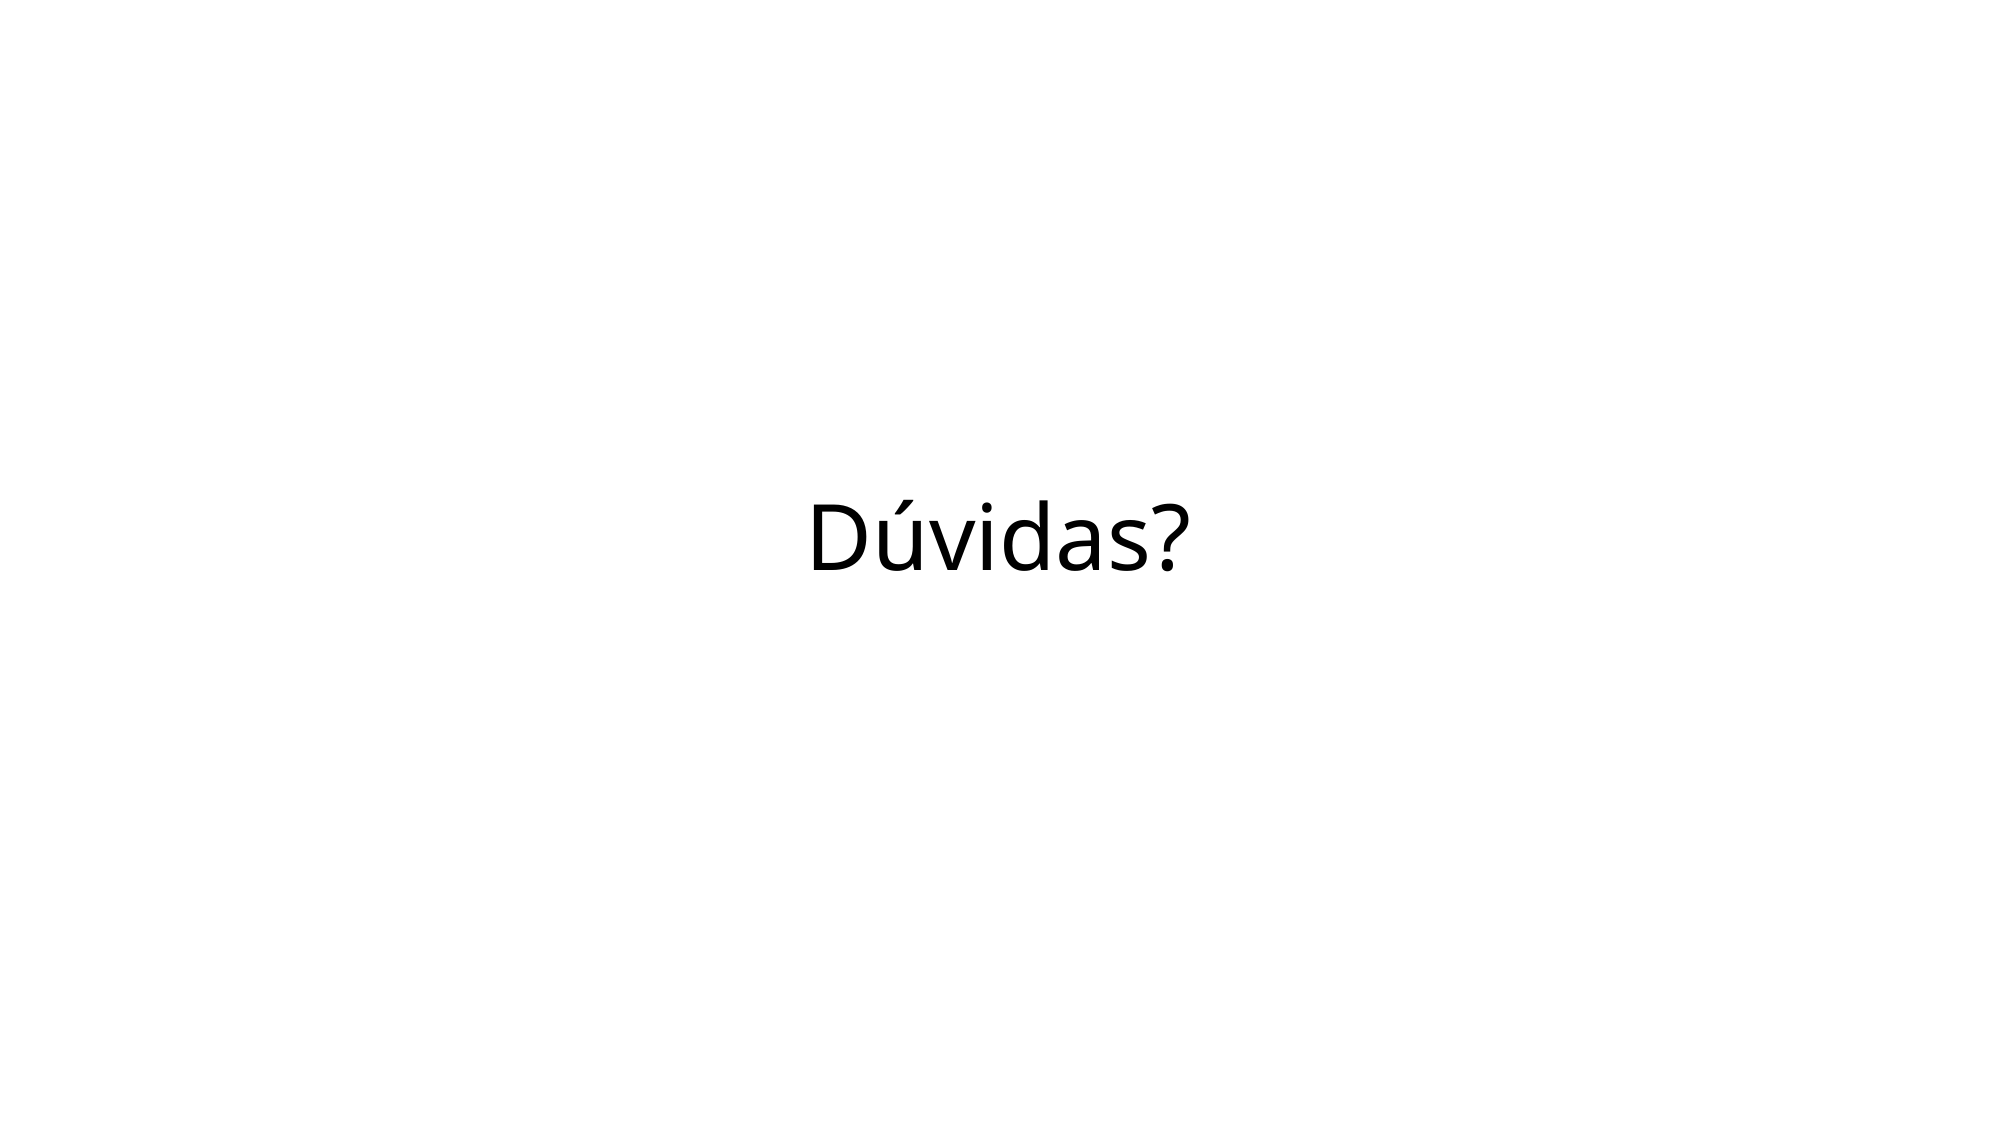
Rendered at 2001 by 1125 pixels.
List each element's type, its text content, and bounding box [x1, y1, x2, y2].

text_box Dúvidas? [136, 432, 1862, 650]
